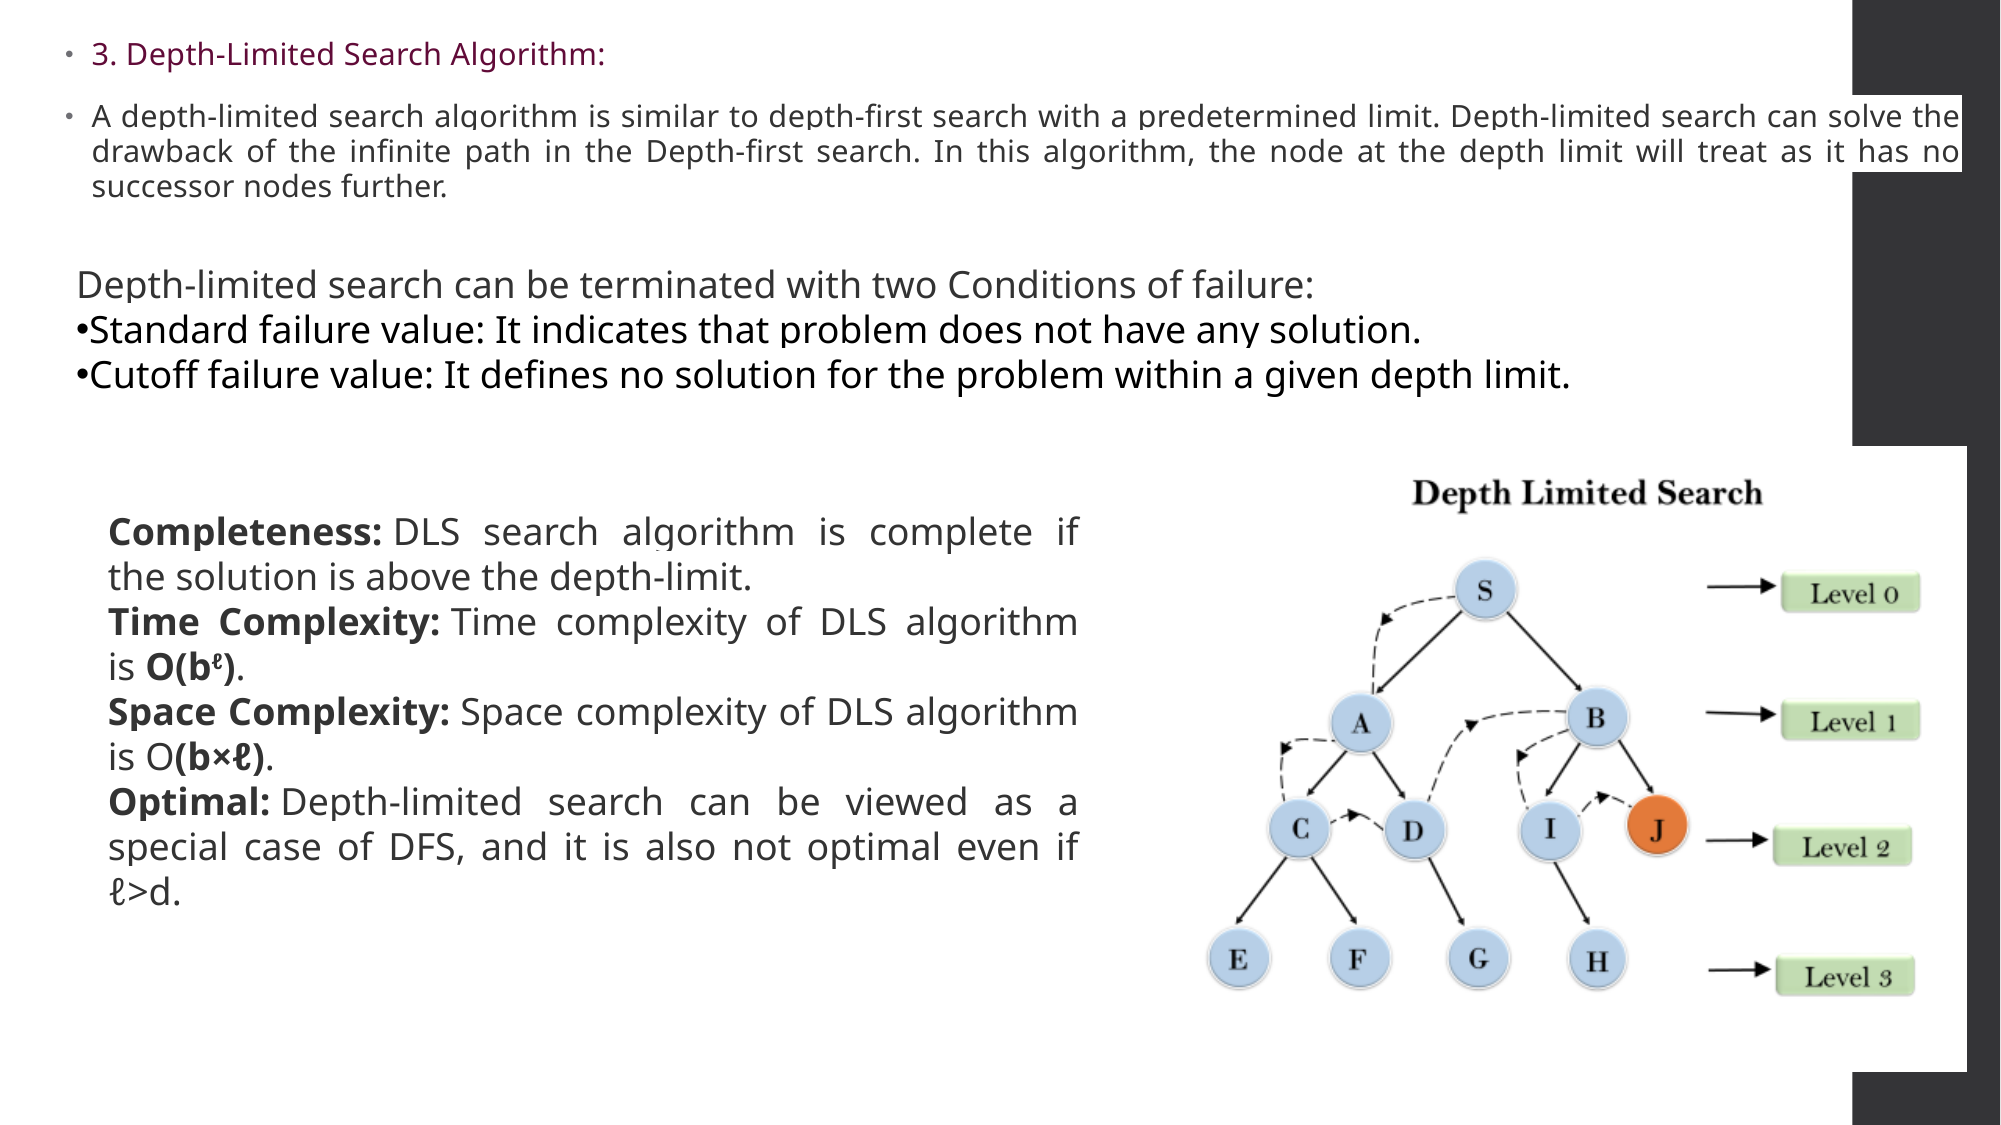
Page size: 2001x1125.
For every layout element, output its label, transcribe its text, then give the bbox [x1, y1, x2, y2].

text_box Completeness: DLS search algorithm is complete if the solution is above the depth-limit. Time Complexity: Time complexity of DLS algorithm is O(bℓ). Space Complexity: Space complexity of DLS algorithm is O(b×ℓ). Optimal: Depth-limited search can be viewed as a special case of DFS, and it is also not optimal even if ℓ>d. [93, 500, 1095, 921]
text_box Depth-limited search can be terminated with two Conditions of failure: Standard failure value: It indicates that problem does not have any solution. Cutoff failure value: It defines no solution for the problem within a given depth limit. [61, 253, 1967, 404]
picture [1184, 445, 1967, 1072]
list 3. Depth-Limited Search Algorithm: A depth-limited search algorithm is similar to depth-first search with a predetermined limit. Depth-limited search can solve the drawback of the infinite path in the Depth-first search. In this algorithm, the node at the depth limit will treat as it has no successor nodes further. [50, 29, 1978, 213]
